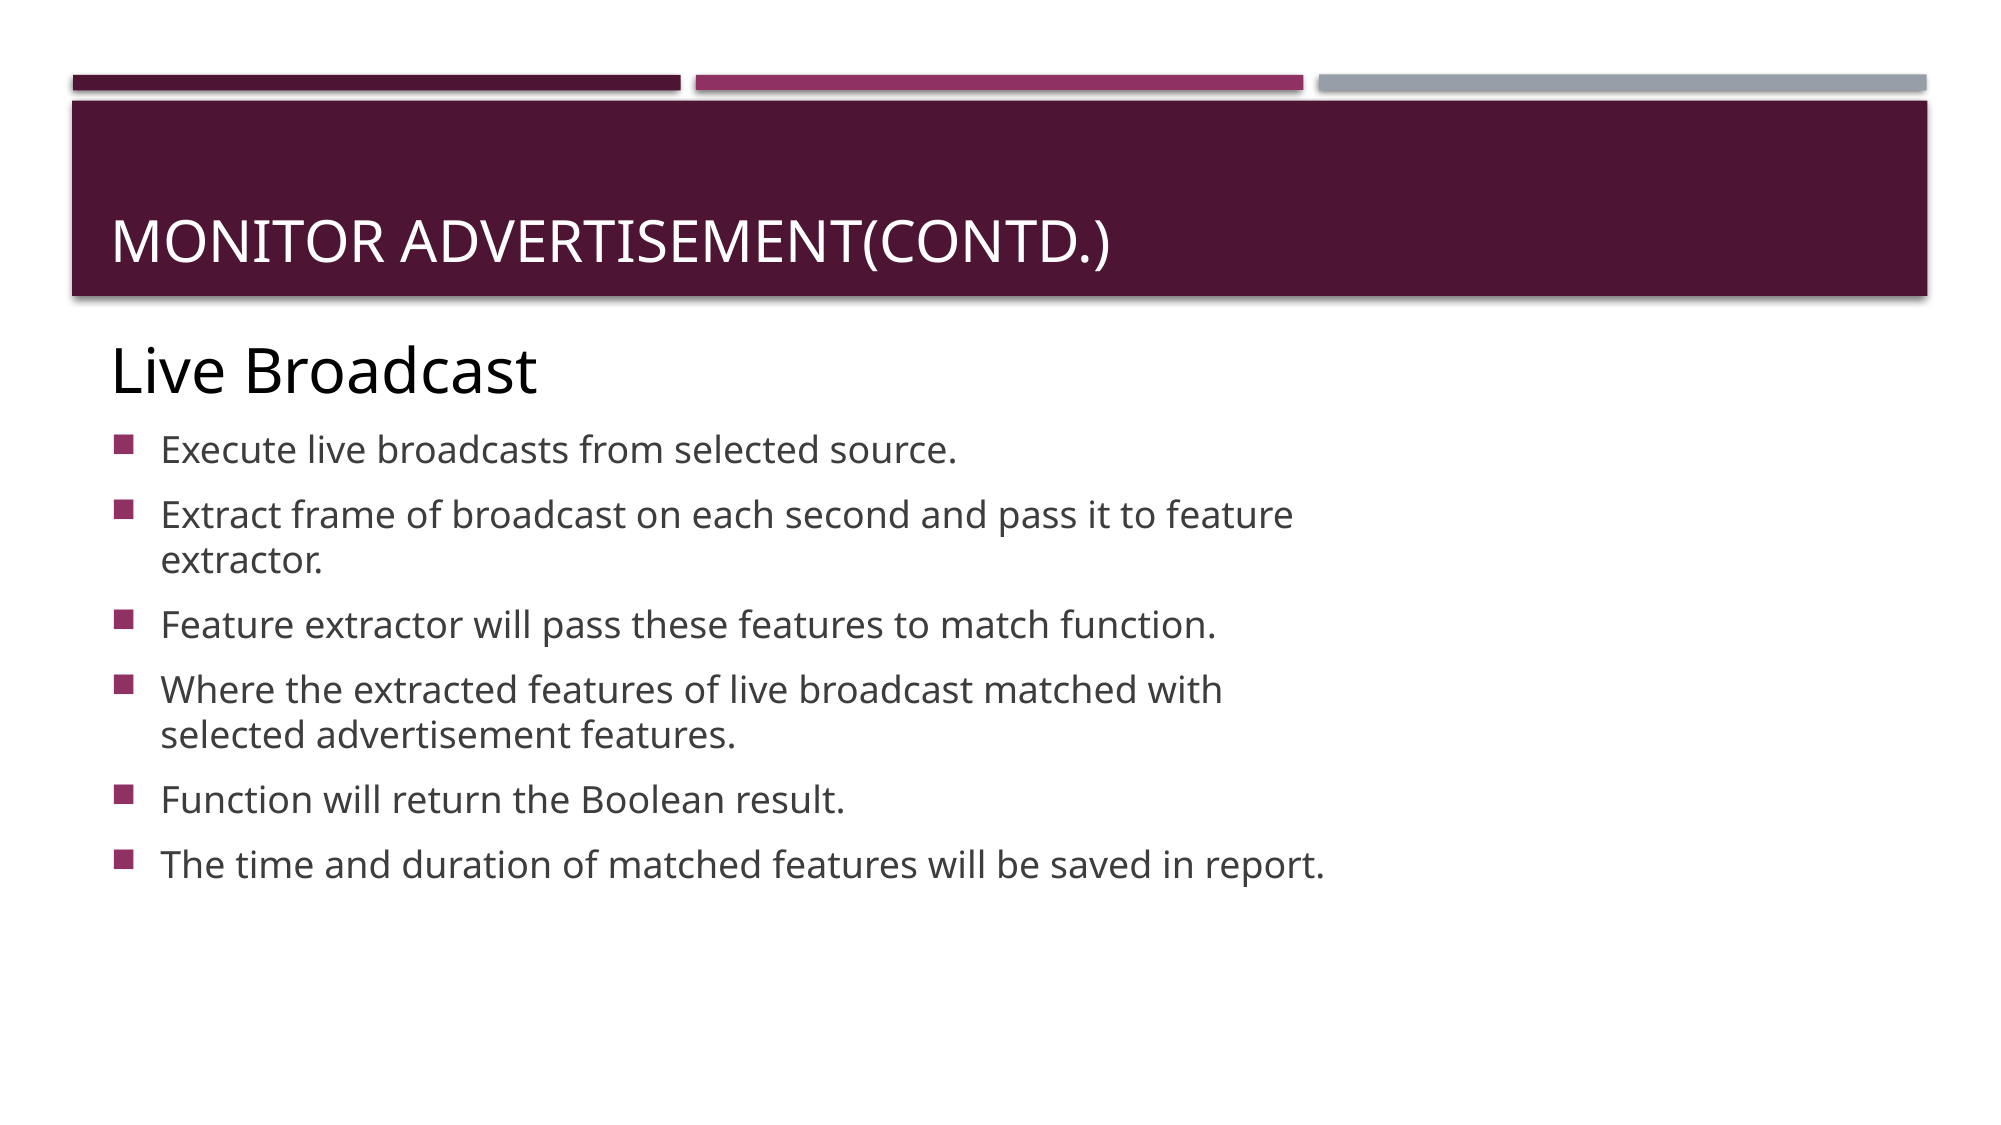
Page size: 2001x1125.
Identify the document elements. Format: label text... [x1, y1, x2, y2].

title Monitor Advertisement(contd.) [95, 115, 1905, 282]
text_box Live Broadcast [95, 331, 699, 415]
list Execute live broadcasts from selected source. Extract frame of broadcast on each second and pass it to feature extractor. Feature extractor will pass these features to match function. Where the extracted features of live broadcast matched with selected advertisement features. Function will return the Boolean result. The time and duration of matched features will be saved in report. [95, 358, 1356, 954]
